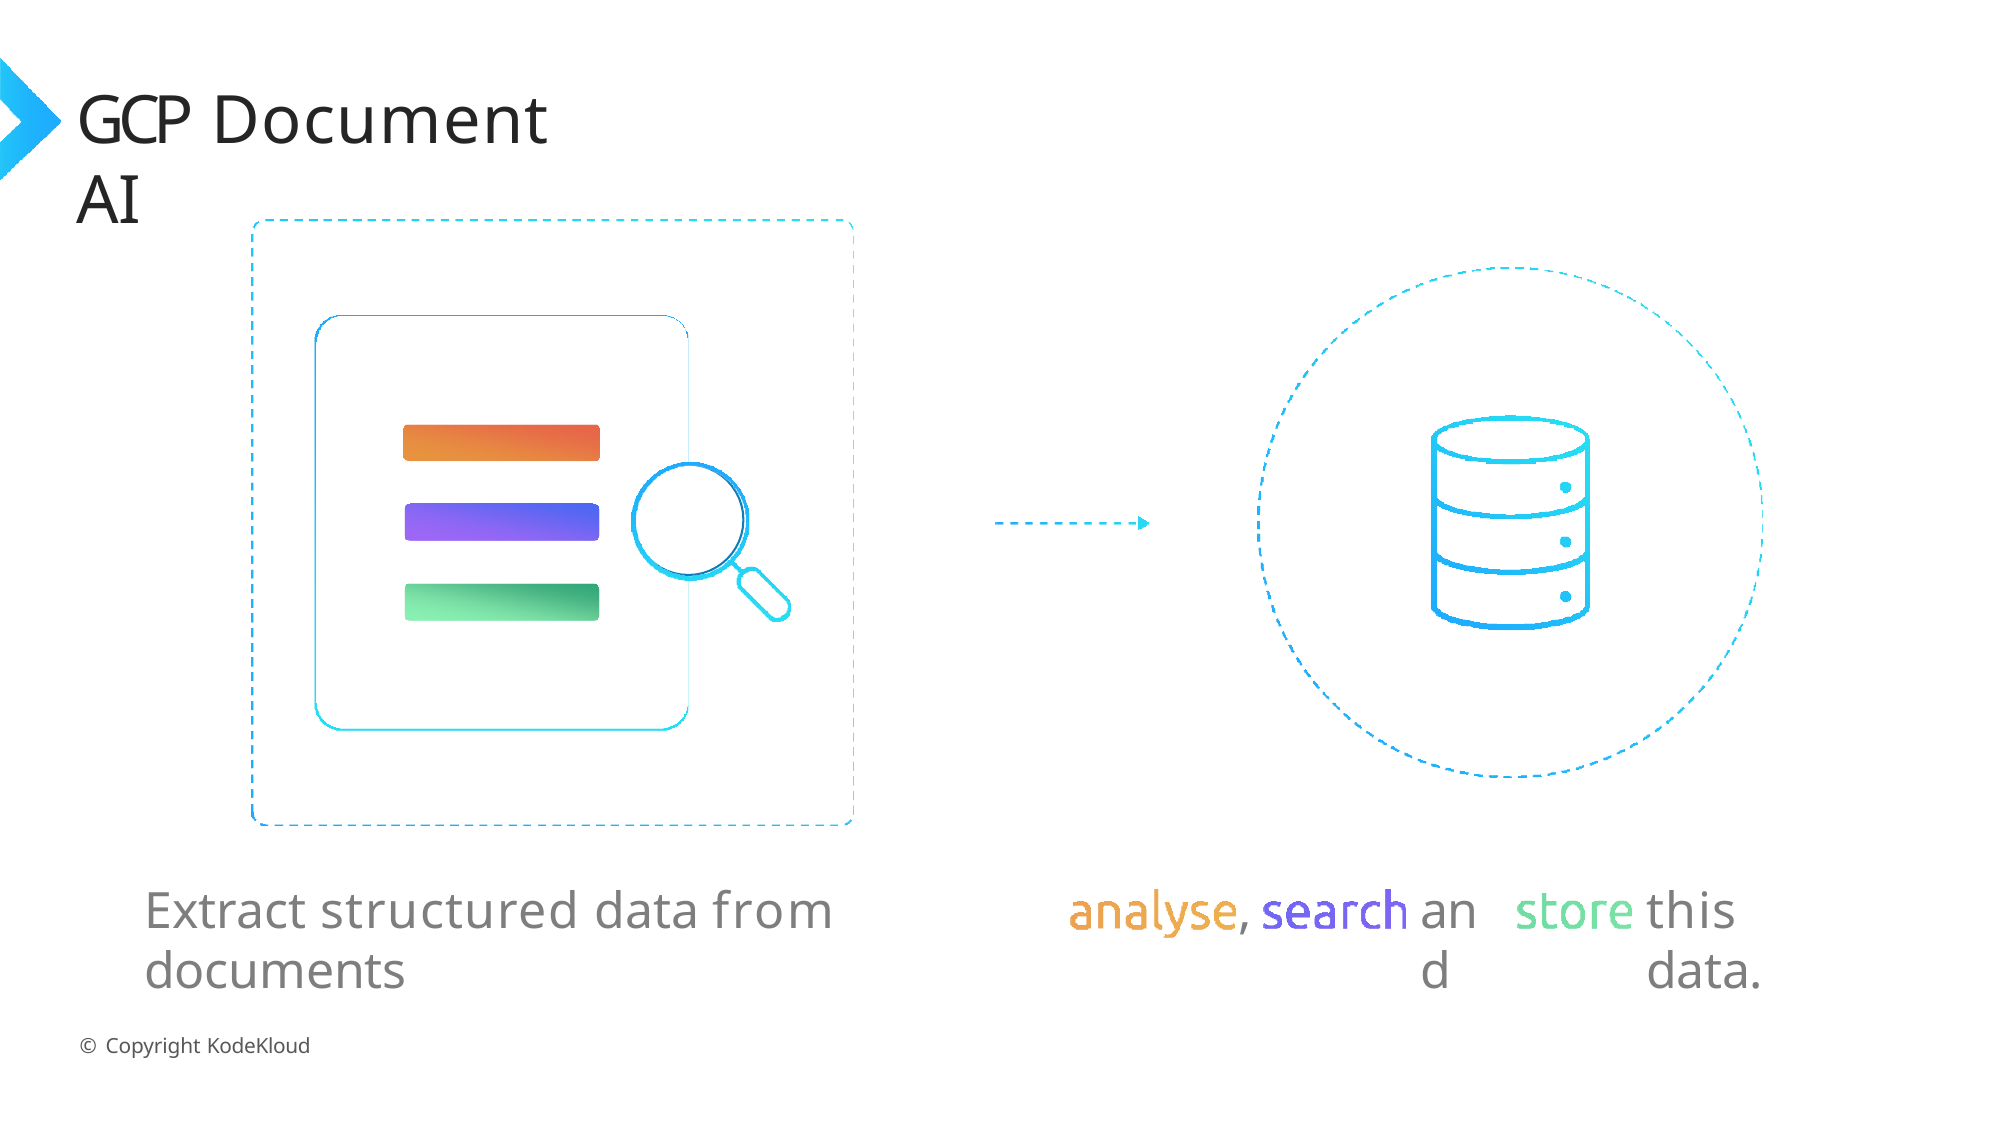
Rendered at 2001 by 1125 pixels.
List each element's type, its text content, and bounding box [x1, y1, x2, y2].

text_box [251, 219, 855, 827]
picture [0, 58, 61, 181]
picture [1070, 888, 1236, 938]
text_box Extract structured data from documents [142, 876, 1060, 999]
picture [995, 516, 1150, 530]
text_box , [1236, 876, 1253, 939]
footer © Copyright KodeKloud [77, 1033, 333, 1125]
picture [1257, 267, 1763, 779]
picture [1263, 889, 1406, 929]
picture [1517, 893, 1633, 929]
title GCP Document AI [73, 74, 614, 265]
text_box this data. [1644, 876, 1858, 999]
text_box and [1418, 876, 1507, 999]
